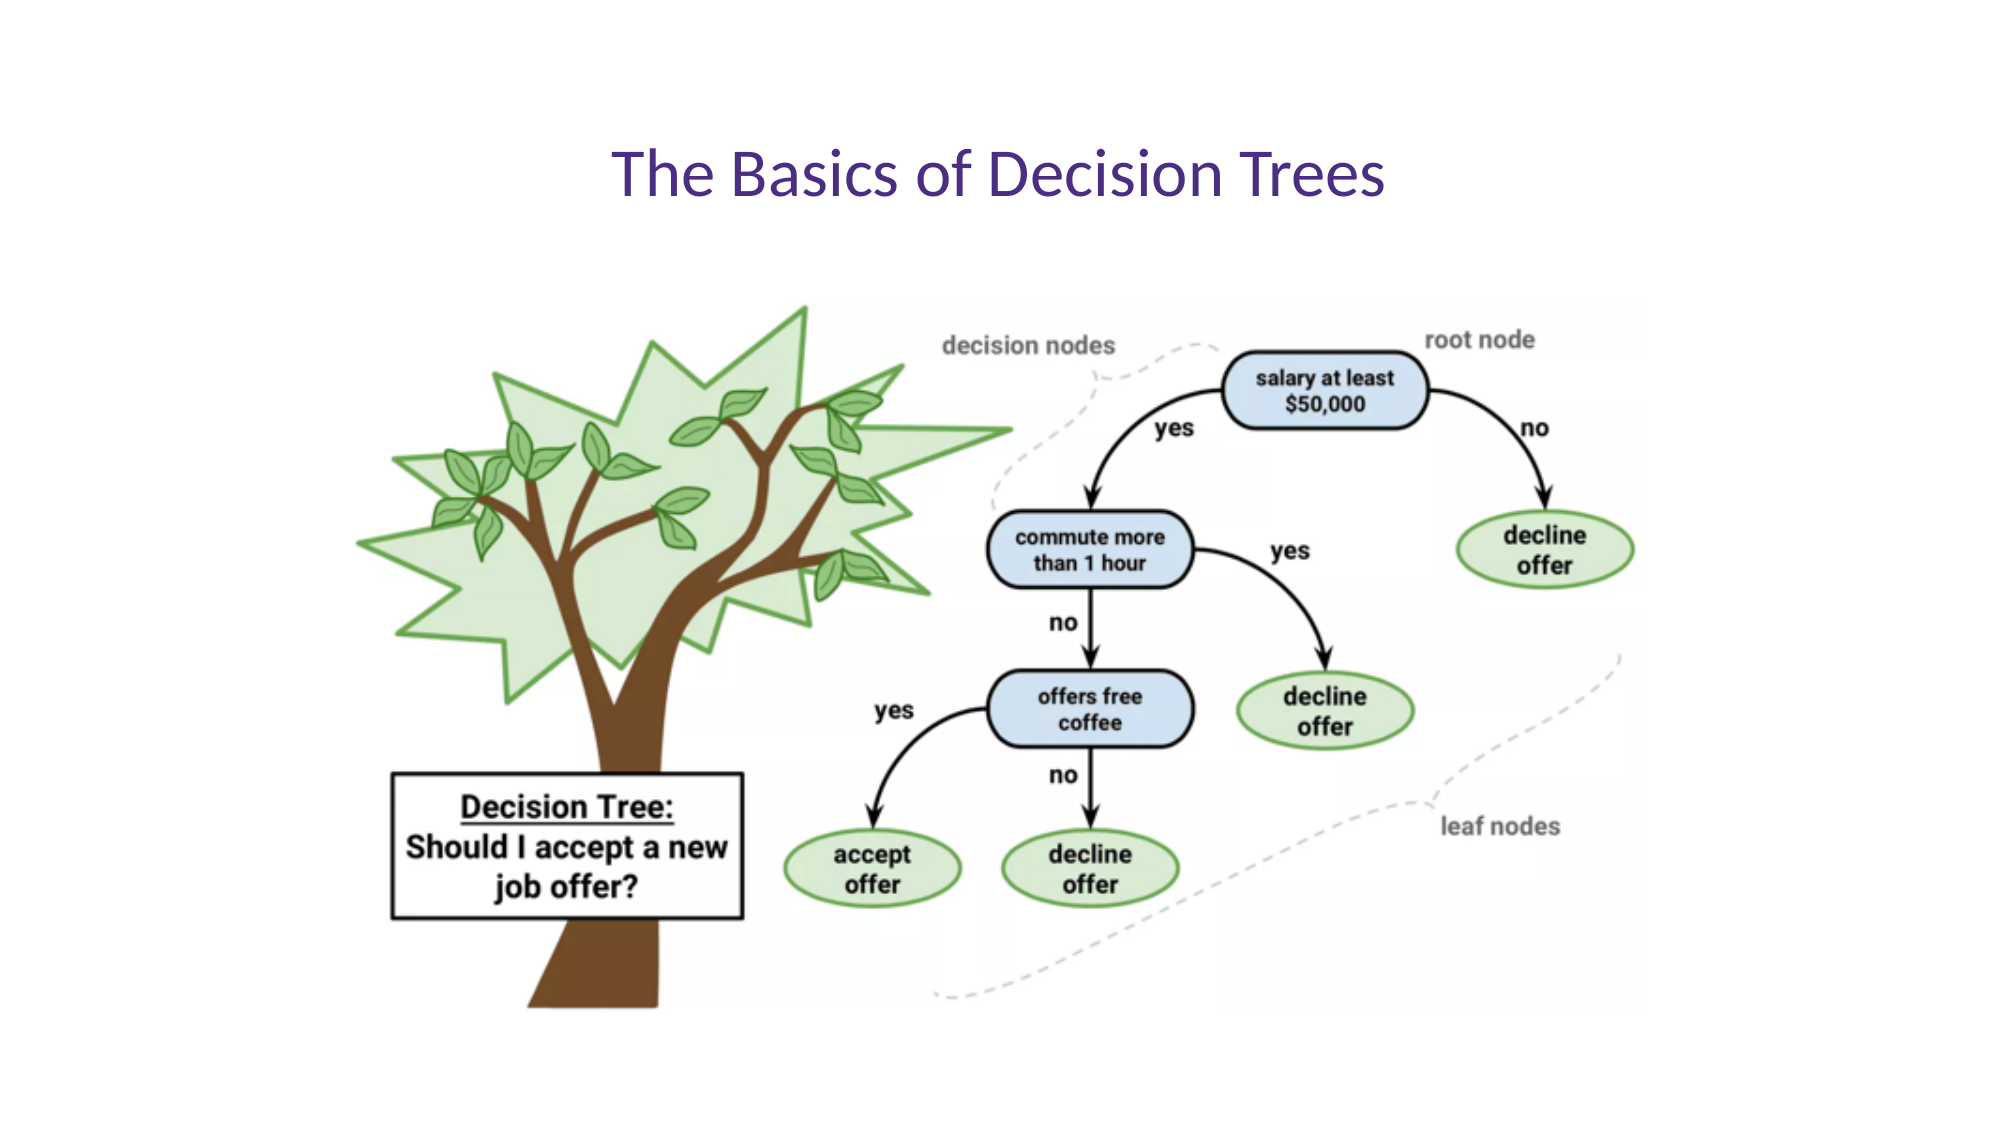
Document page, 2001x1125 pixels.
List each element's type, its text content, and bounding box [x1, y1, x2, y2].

title The Basics of Decision Trees [137, 59, 1863, 278]
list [353, 299, 1647, 1014]
